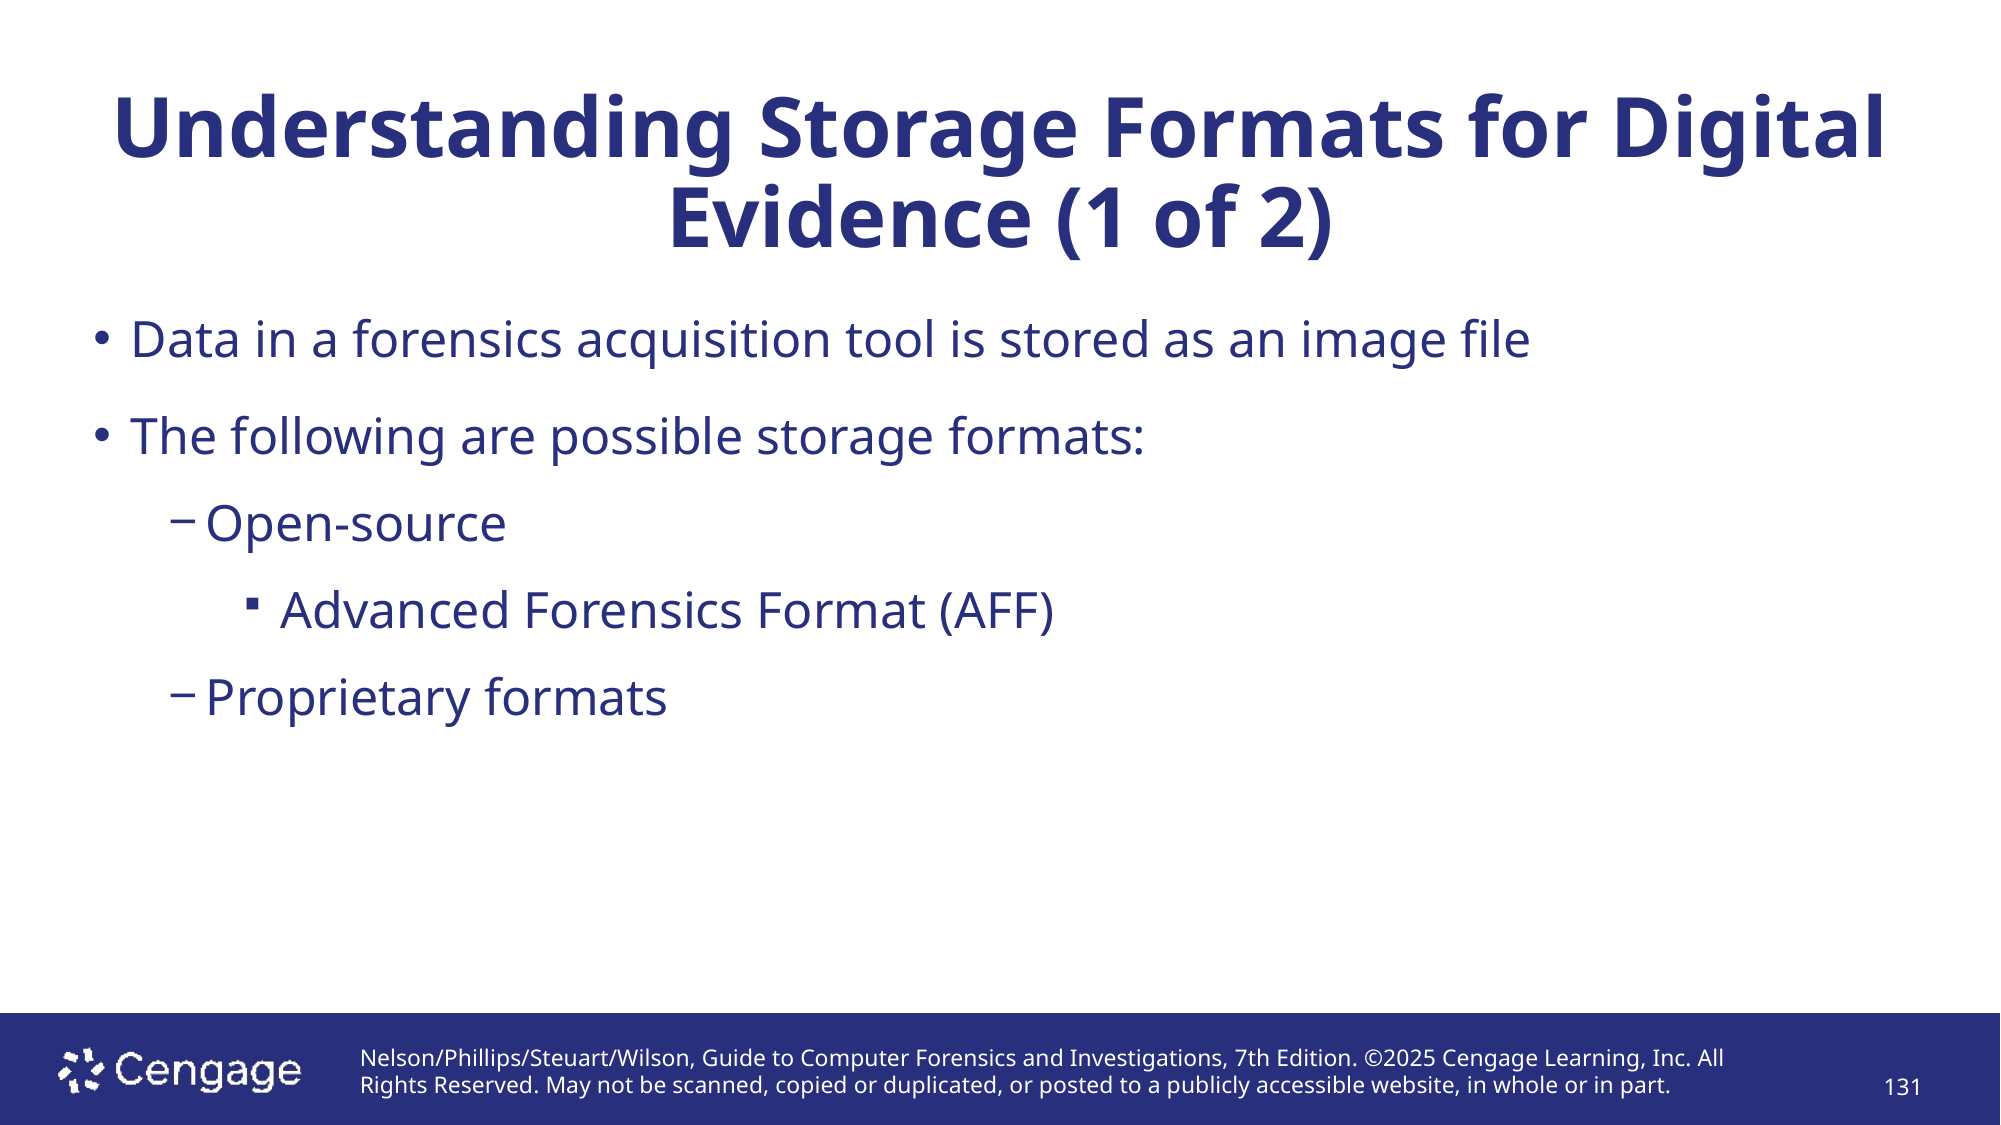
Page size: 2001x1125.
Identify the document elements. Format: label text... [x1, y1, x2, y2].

title Understanding Storage Formats for Digital Evidence (1 of 2) [78, 77, 1923, 278]
list Data in a forensics acquisition tool is stored as an image file The following are possible storage formats: Open-source Advanced Forensics Format (AFF) Proprietary formats [78, 299, 1923, 1014]
picture [30, 1020, 329, 1122]
